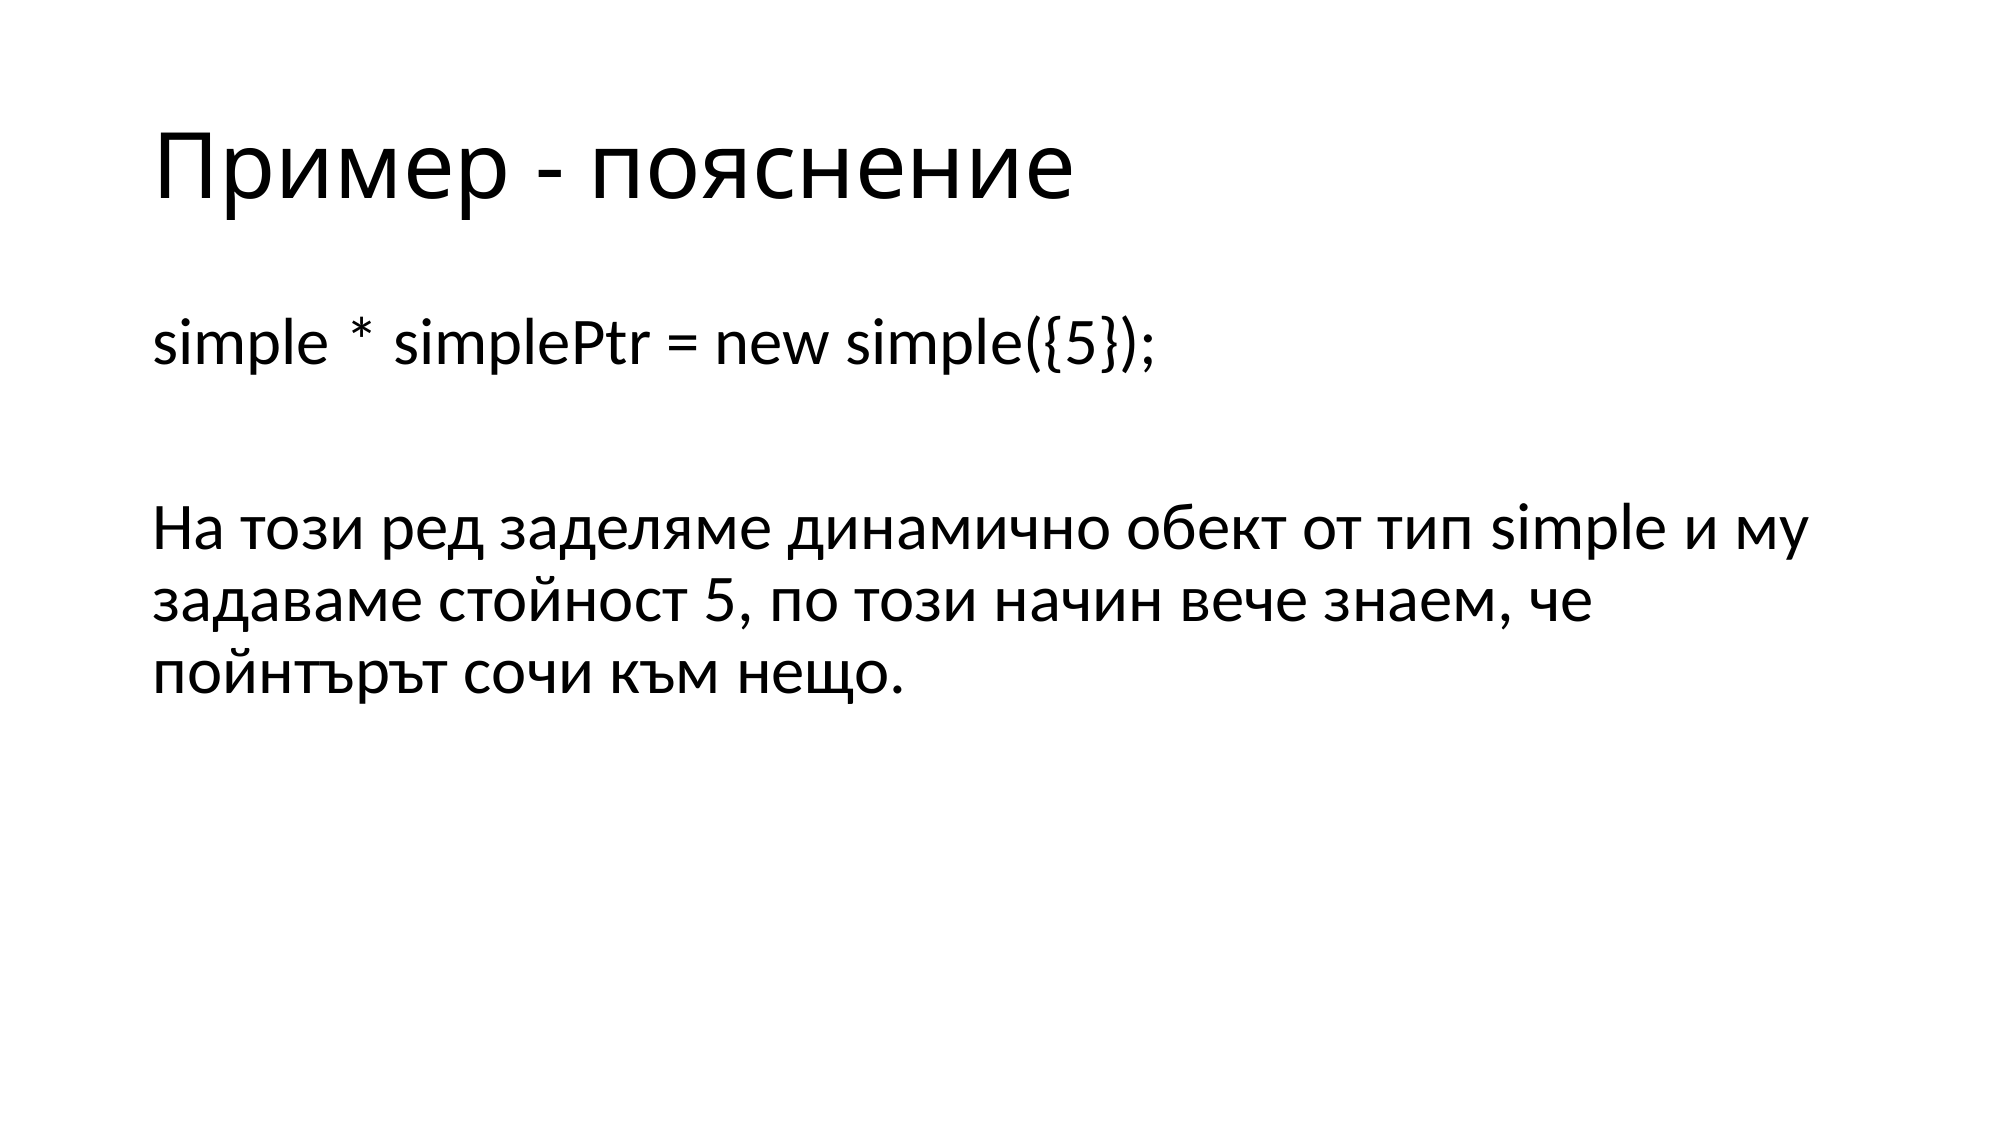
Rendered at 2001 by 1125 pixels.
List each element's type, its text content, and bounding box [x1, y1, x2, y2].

list simple * simplePtr = new simple({5}); На този ред заделяме динамично обект от тип simple и му задаваме стойност 5, по този начин вече знаем, че пойнтърът сочи към нещо. [137, 299, 1863, 1014]
title Пример - пояснение [137, 59, 1863, 278]
